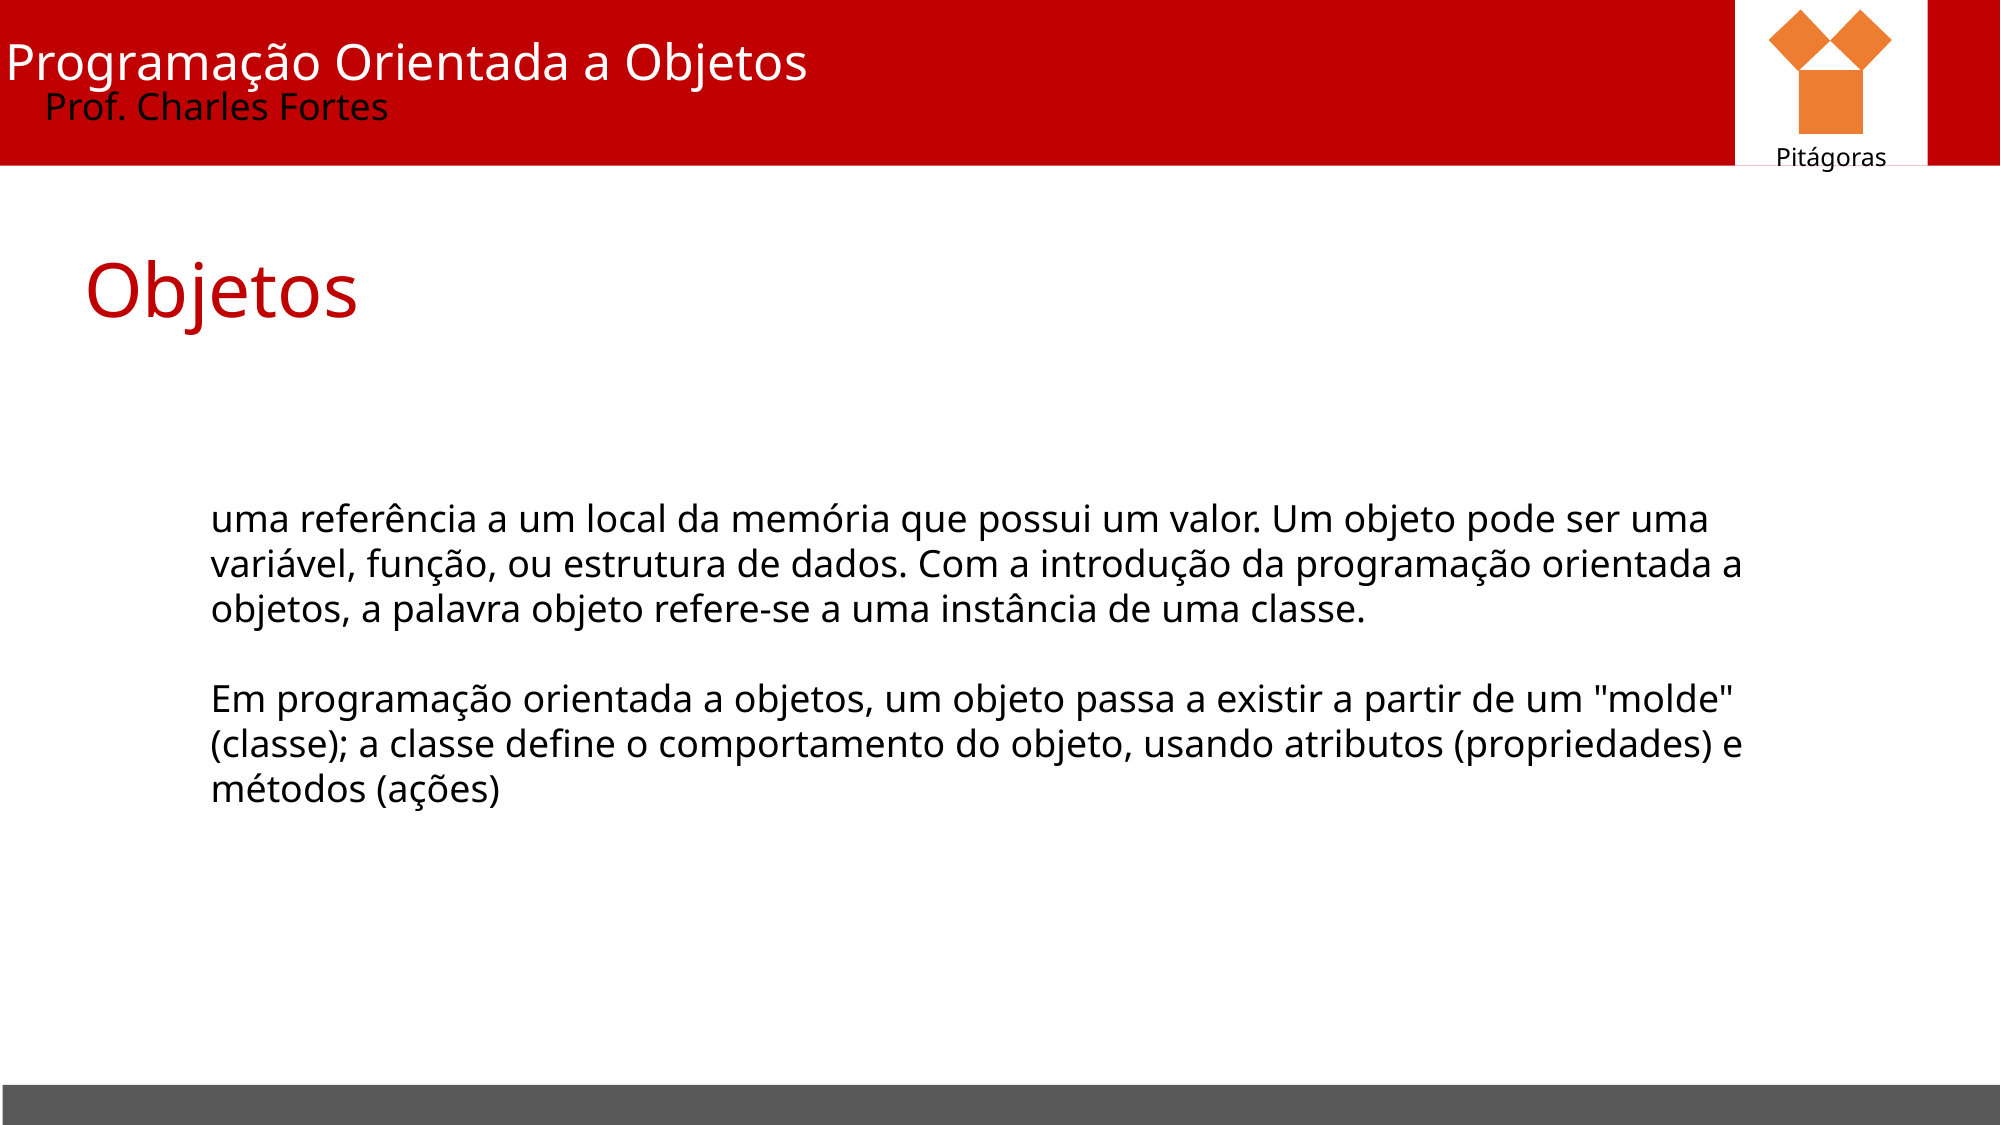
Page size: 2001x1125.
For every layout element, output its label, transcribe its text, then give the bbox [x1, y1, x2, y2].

text_box [2, 1084, 2000, 1125]
text_box uma referência a um local da memória que possui um valor. Um objeto pode ser uma variável, função, ou estrutura de dados. Com a introdução da programação orientada a objetos, a palavra objeto refere-se a uma instância de uma classe. Em programação orientada a objetos, um objeto passa a existir a partir de um "molde" (classe); a classe define o comportamento do objeto, usando atributos (propriedades) e métodos (ações) [195, 488, 1810, 818]
text_box Prof. Charles Fortes [29, 75, 405, 136]
text_box [1734, 0, 1929, 167]
text_box [0, 0, 1734, 167]
text_box Objetos [69, 235, 374, 340]
text_box [1929, 0, 2000, 167]
text_box Programação Orientada a Objetos [0, 23, 824, 98]
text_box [1767, 18, 1896, 180]
